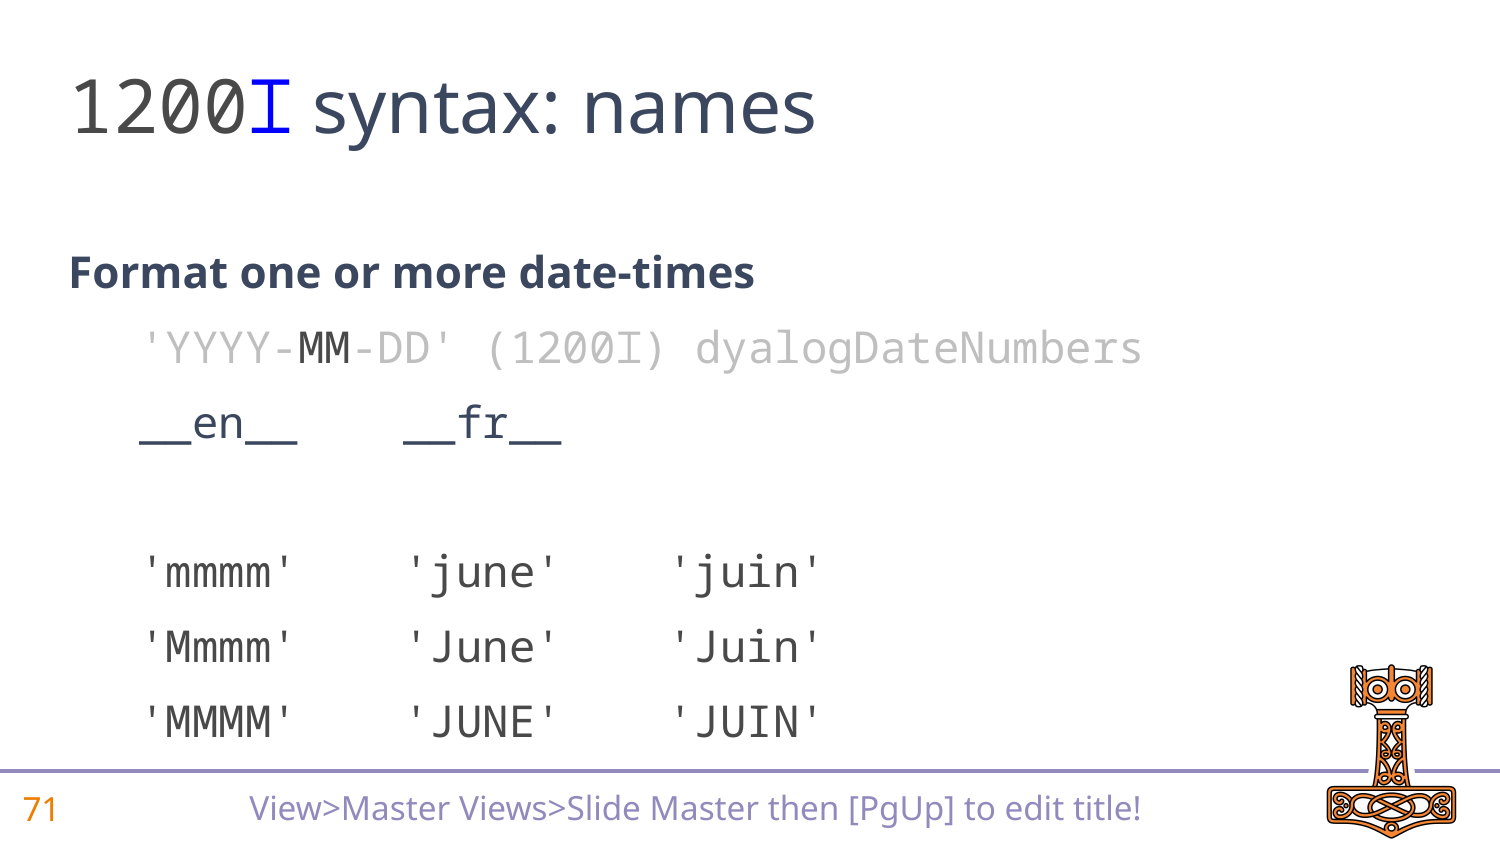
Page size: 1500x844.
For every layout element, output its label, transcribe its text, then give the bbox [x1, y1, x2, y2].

list Format one or more date-times 'YYYY-MM-DD' (1200⌶) dyalogDateNumbers __en__ __fr__ 'mmmm' 'june' 'juin' 'Mmmm' 'June' 'Juin' 'MMMM' 'JUNE' 'JUIN' [53, 237, 1500, 754]
title 1200⌶ syntax: names [53, 43, 1203, 157]
picture [1320, 754, 1461, 844]
